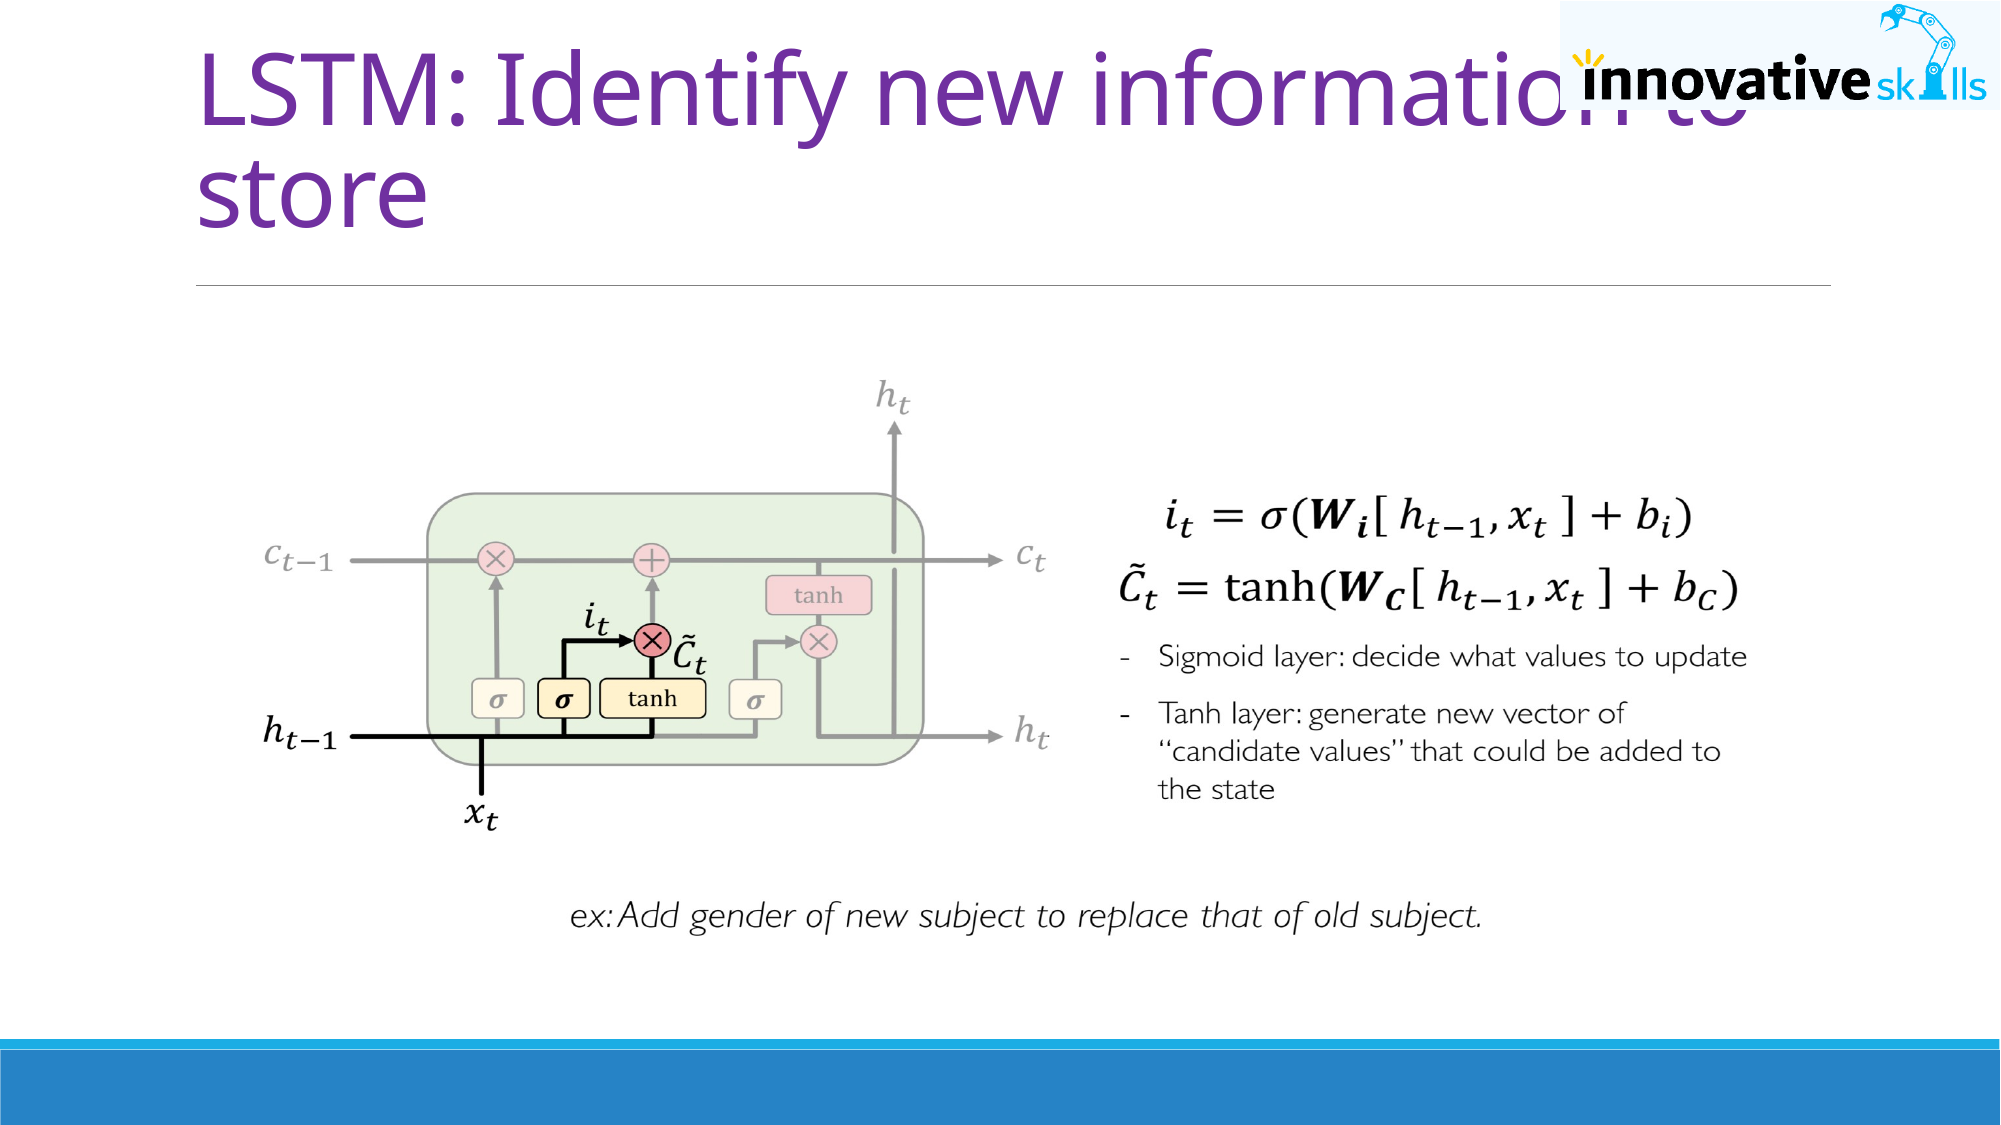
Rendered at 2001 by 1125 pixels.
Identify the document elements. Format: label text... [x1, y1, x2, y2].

title LSTM: Identify new information to store [180, 47, 1830, 255]
picture [263, 378, 1747, 937]
picture [1559, 0, 2000, 111]
